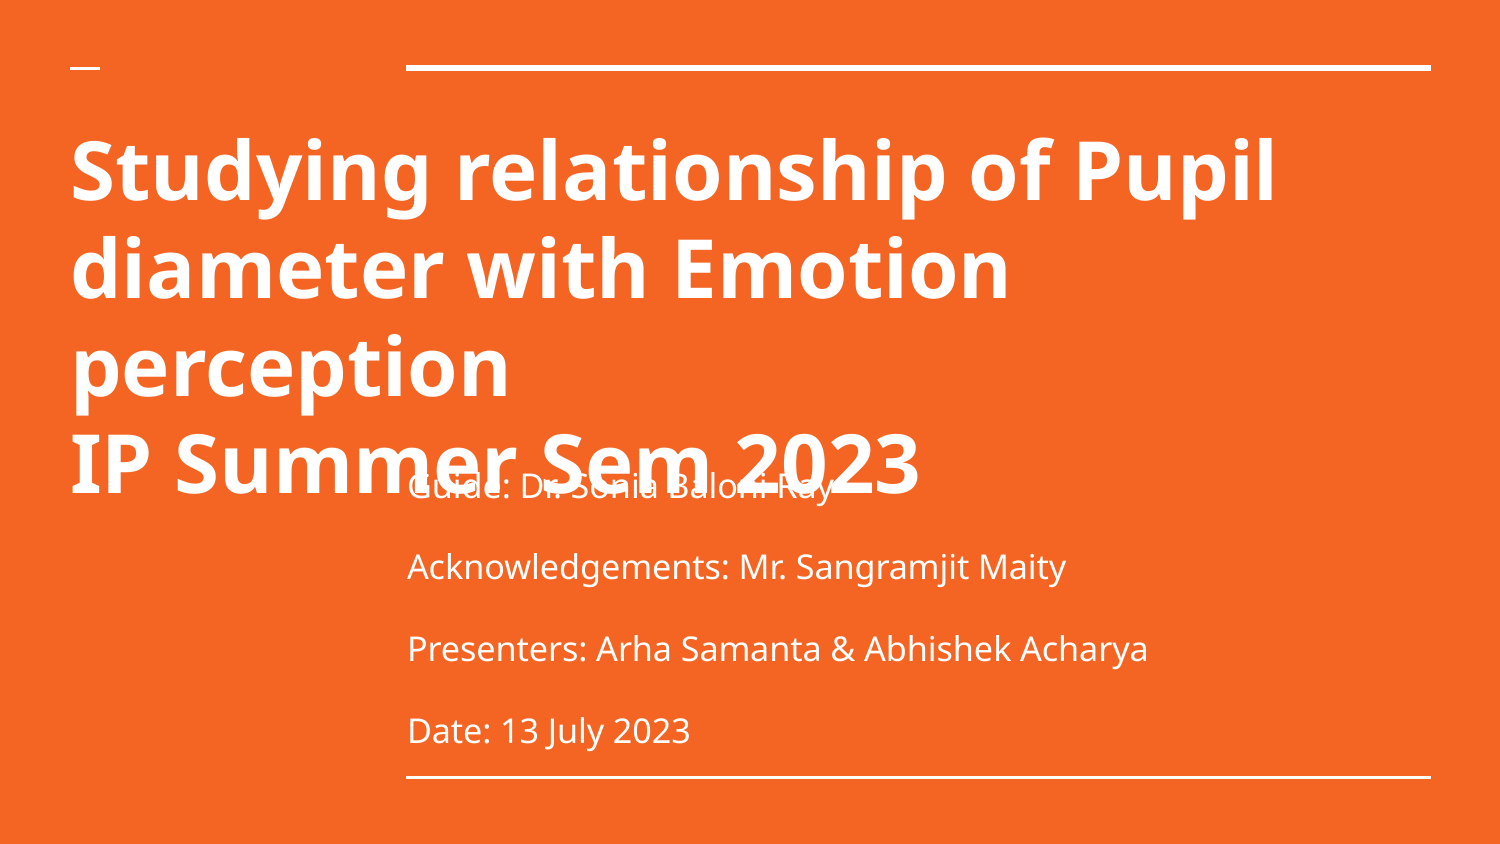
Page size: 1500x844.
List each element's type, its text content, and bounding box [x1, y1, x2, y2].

title Studying relationship of Pupil diameter with Emotion perception IP Summer Sem 2023 [55, 103, 1428, 459]
subtitle Guide: Dr. Sonia Baloni Ray Acknowledgements: Mr. Sangramjit Maity Presenters: Arha Samanta & Abhishek Acharya Date: 13 July 2023 [392, 447, 1431, 766]
